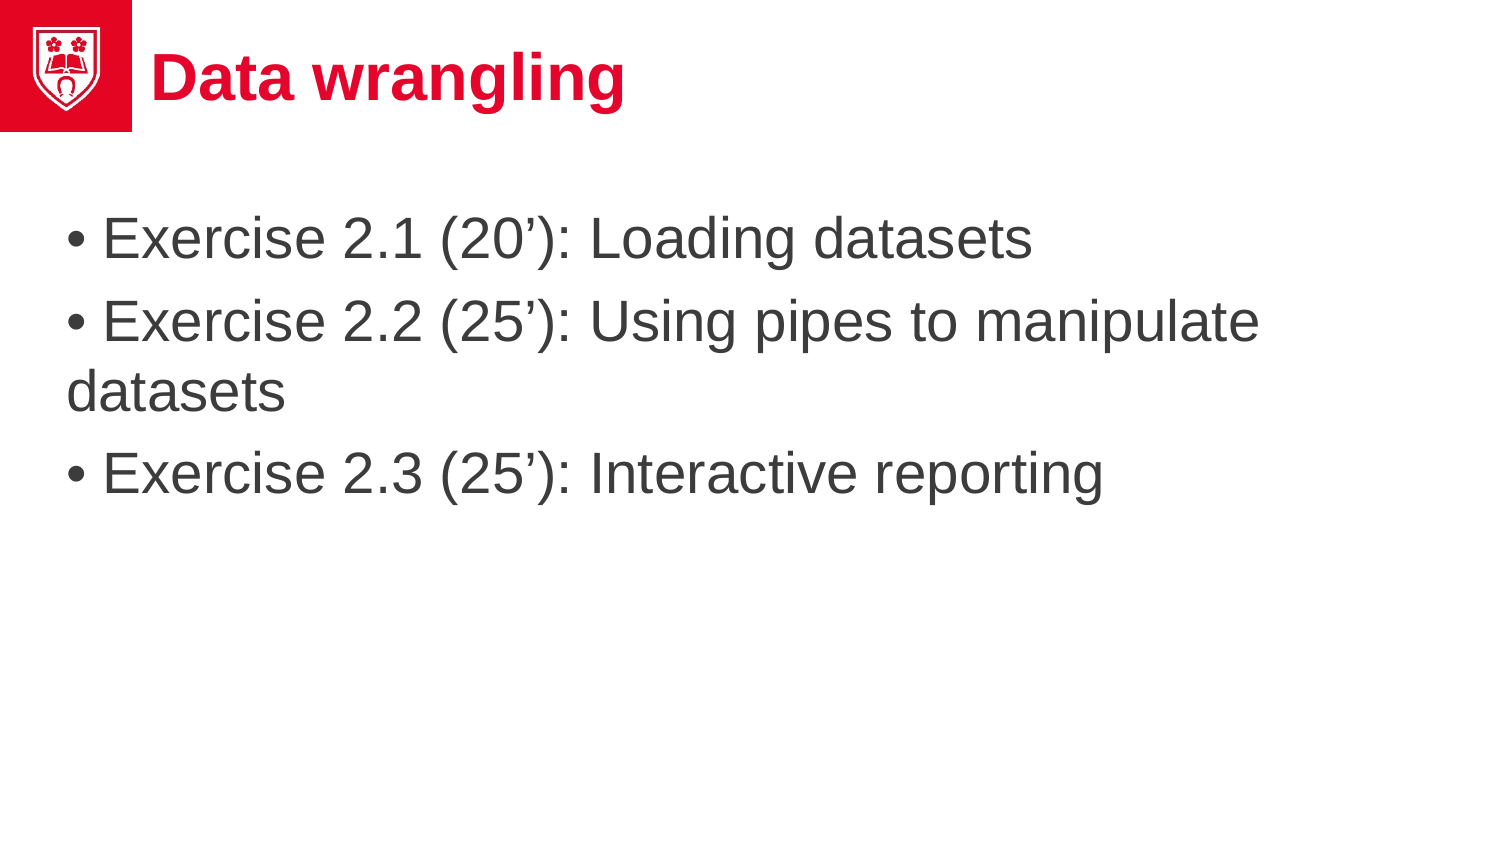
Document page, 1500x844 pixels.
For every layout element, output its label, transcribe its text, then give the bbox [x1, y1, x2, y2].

picture [0, 0, 132, 132]
title Data wrangling [150, 15, 1500, 132]
list • Exercise 2.1 (20’): Loading datasets • Exercise 2.2 (25’): Using pipes to manipulate datasets • Exercise 2.3 (25’): Interactive reporting [65, 193, 1429, 774]
